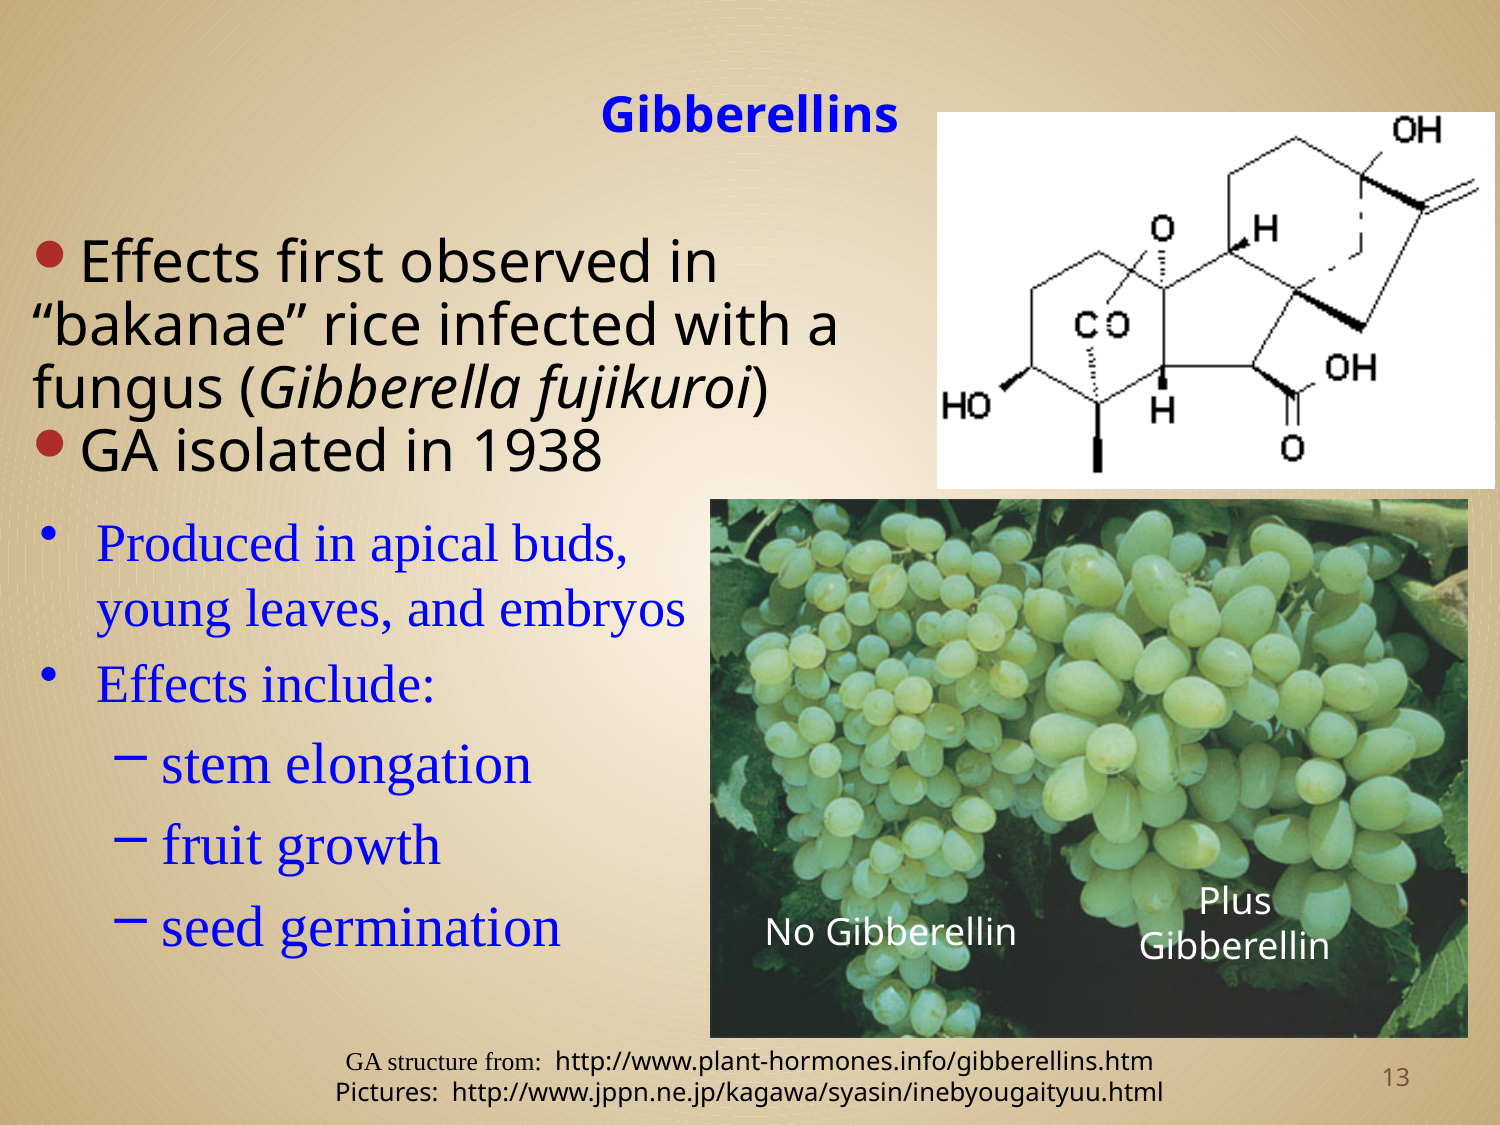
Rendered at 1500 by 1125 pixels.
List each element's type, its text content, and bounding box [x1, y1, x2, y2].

slide_number 13 [1074, 1044, 1425, 1103]
text_box GA structure from: http://www.plant-hormones.info/gibberellins.htm Pictures: http://www.jppn.ne.jp/kagawa/syasin/inebyougaityuu.html [287, 1044, 1213, 1115]
title Gibberellins [75, 75, 1425, 150]
picture [710, 499, 1468, 1038]
text_box Produced in apical buds, young leaves, and embryos Effects include: stem elongation fruit growth seed germination [24, 500, 763, 1063]
list Effects first observed in “bakanae” rice infected with a fungus (Gibberella fujikuroi) GA isolated in 1938 [24, 224, 900, 500]
picture [937, 112, 1495, 489]
